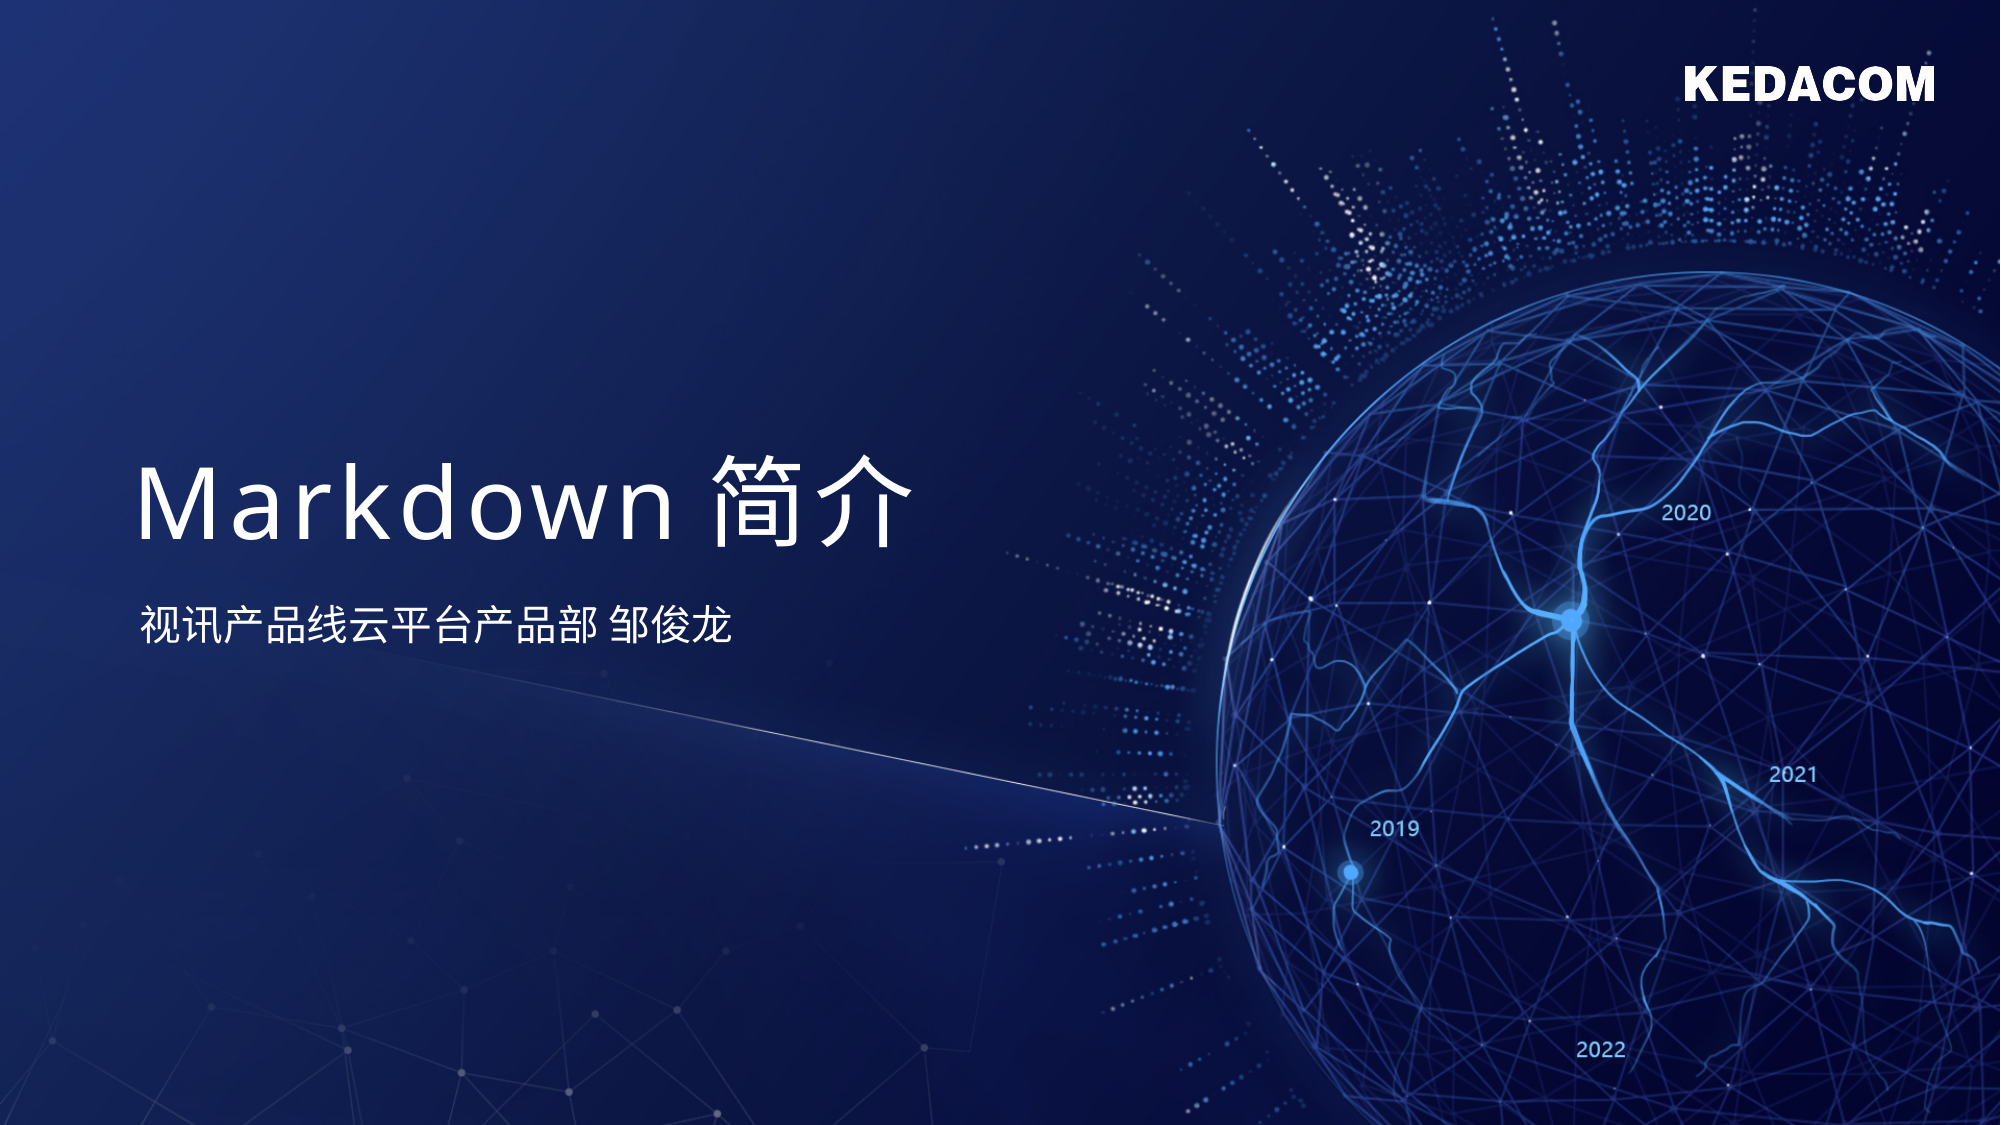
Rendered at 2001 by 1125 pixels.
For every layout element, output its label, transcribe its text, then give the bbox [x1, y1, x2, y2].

list Markdown简介 [117, 425, 1786, 588]
list 视讯产品线云平台产品部 邹俊龙 [125, 597, 945, 710]
picture [0, 0, 2000, 1125]
